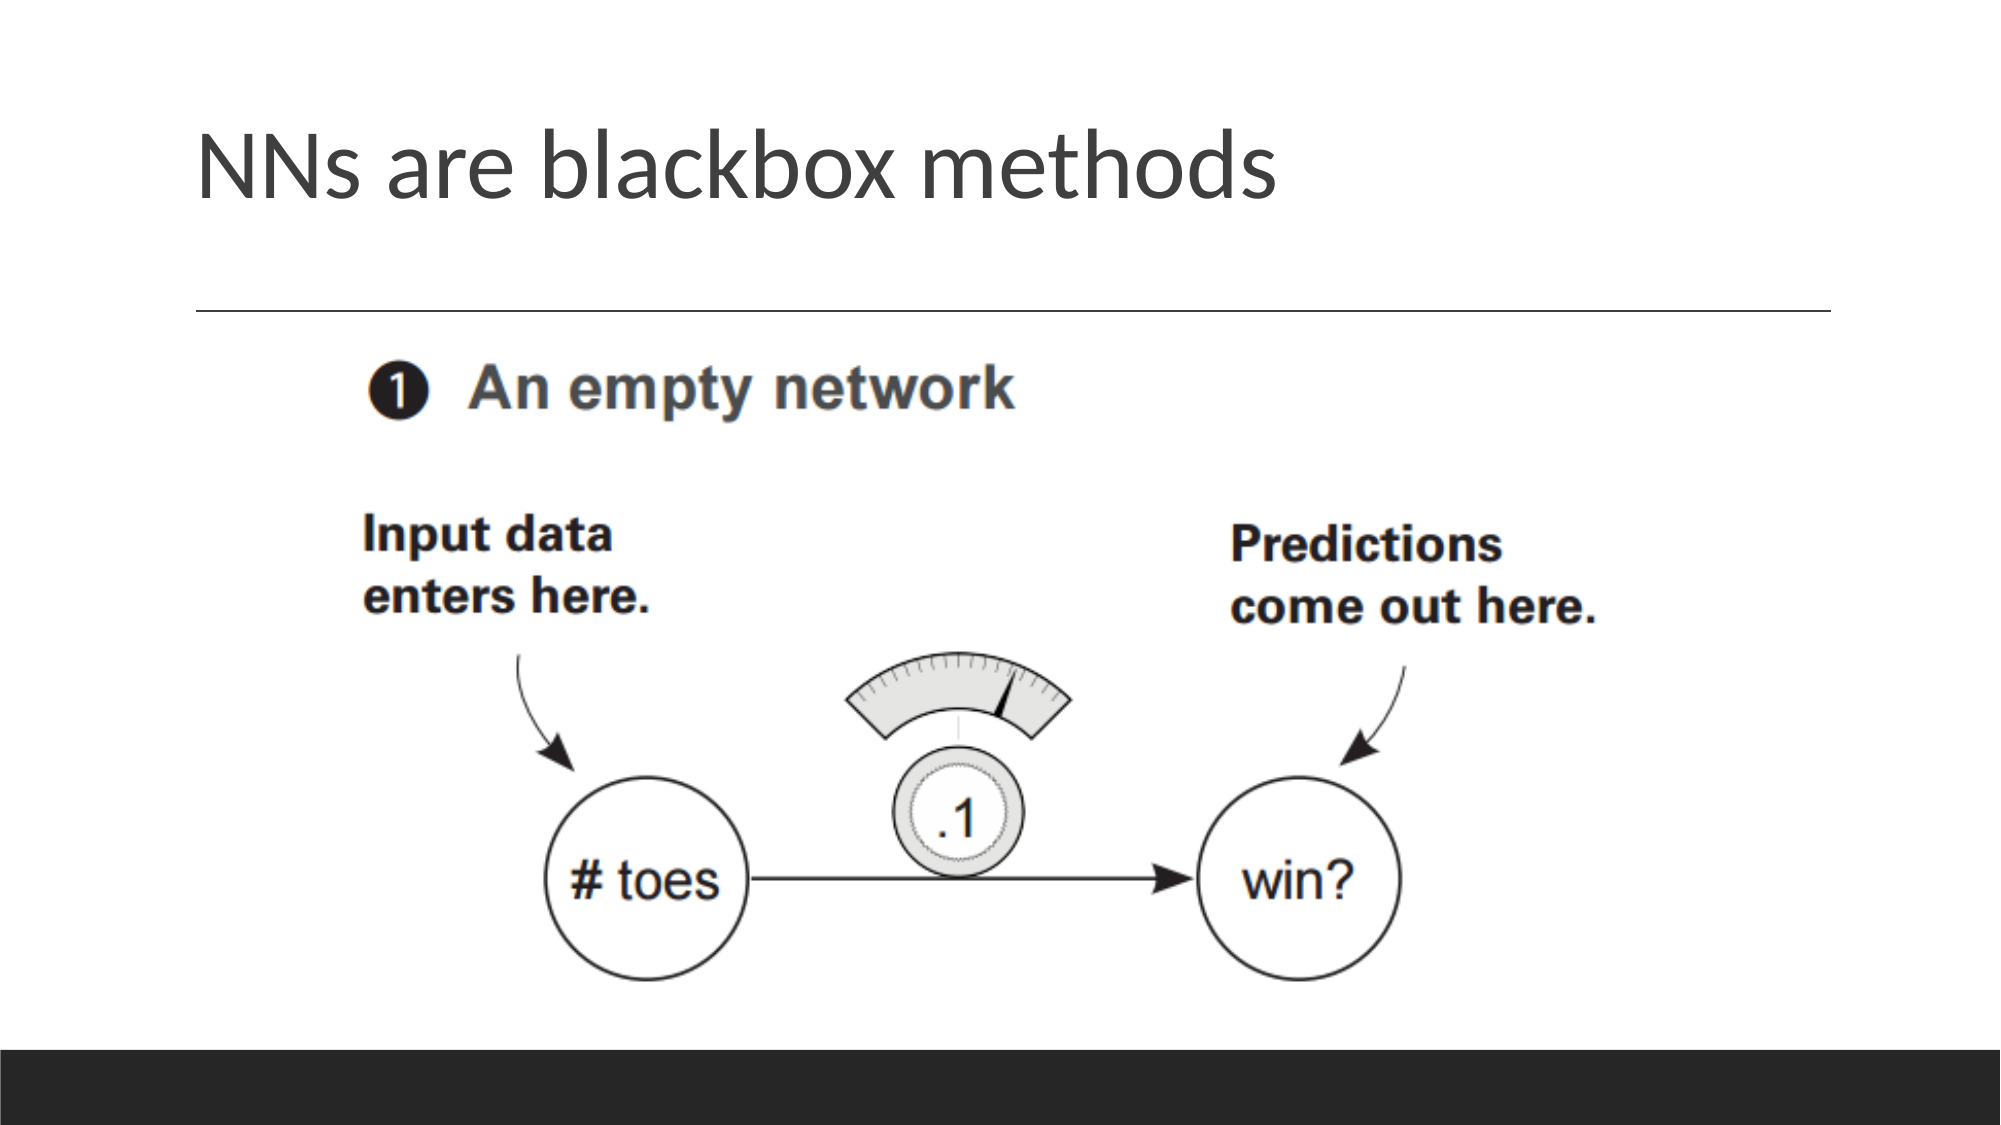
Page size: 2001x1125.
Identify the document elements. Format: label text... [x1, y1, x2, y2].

title NNs are blackbox methods [180, 47, 1830, 285]
picture [336, 331, 1617, 1021]
